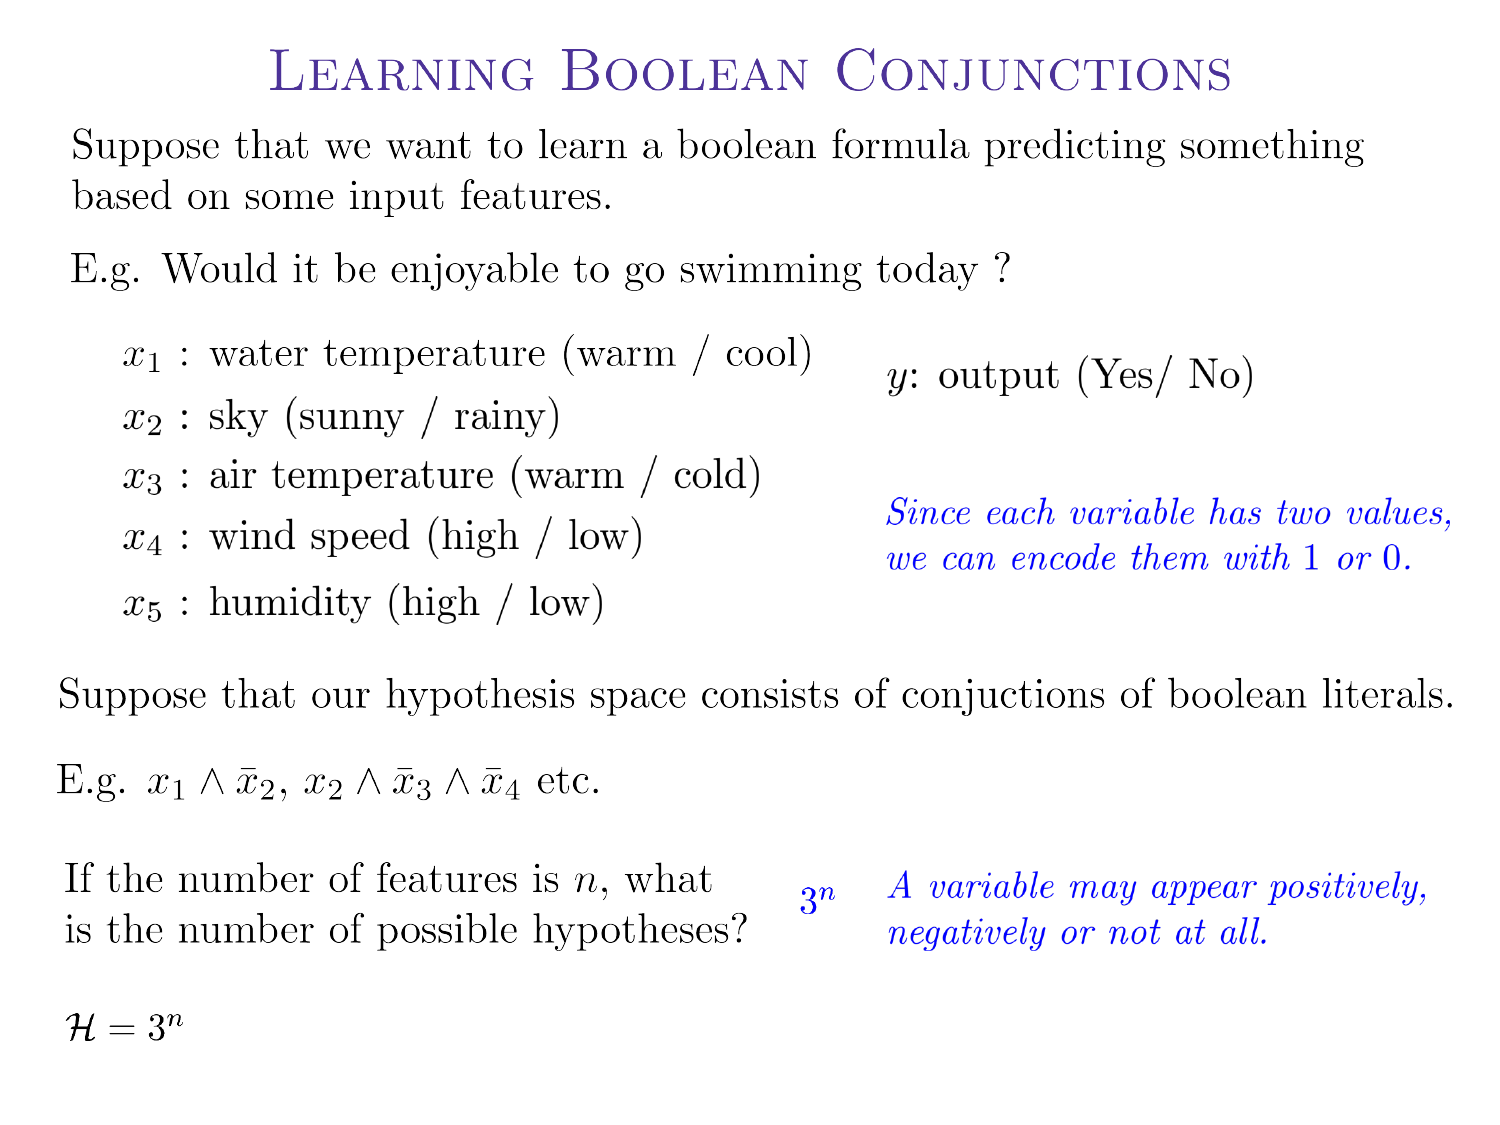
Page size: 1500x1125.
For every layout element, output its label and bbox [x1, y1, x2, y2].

picture [64, 862, 748, 951]
picture [799, 887, 835, 914]
picture [71, 251, 1010, 291]
picture [887, 870, 1425, 951]
picture [60, 676, 1453, 716]
picture [885, 496, 1451, 570]
text_box [122, 333, 810, 626]
picture [886, 355, 1252, 398]
picture [72, 128, 1365, 217]
picture [64, 1013, 183, 1041]
picture [57, 764, 598, 802]
picture [269, 48, 1230, 91]
